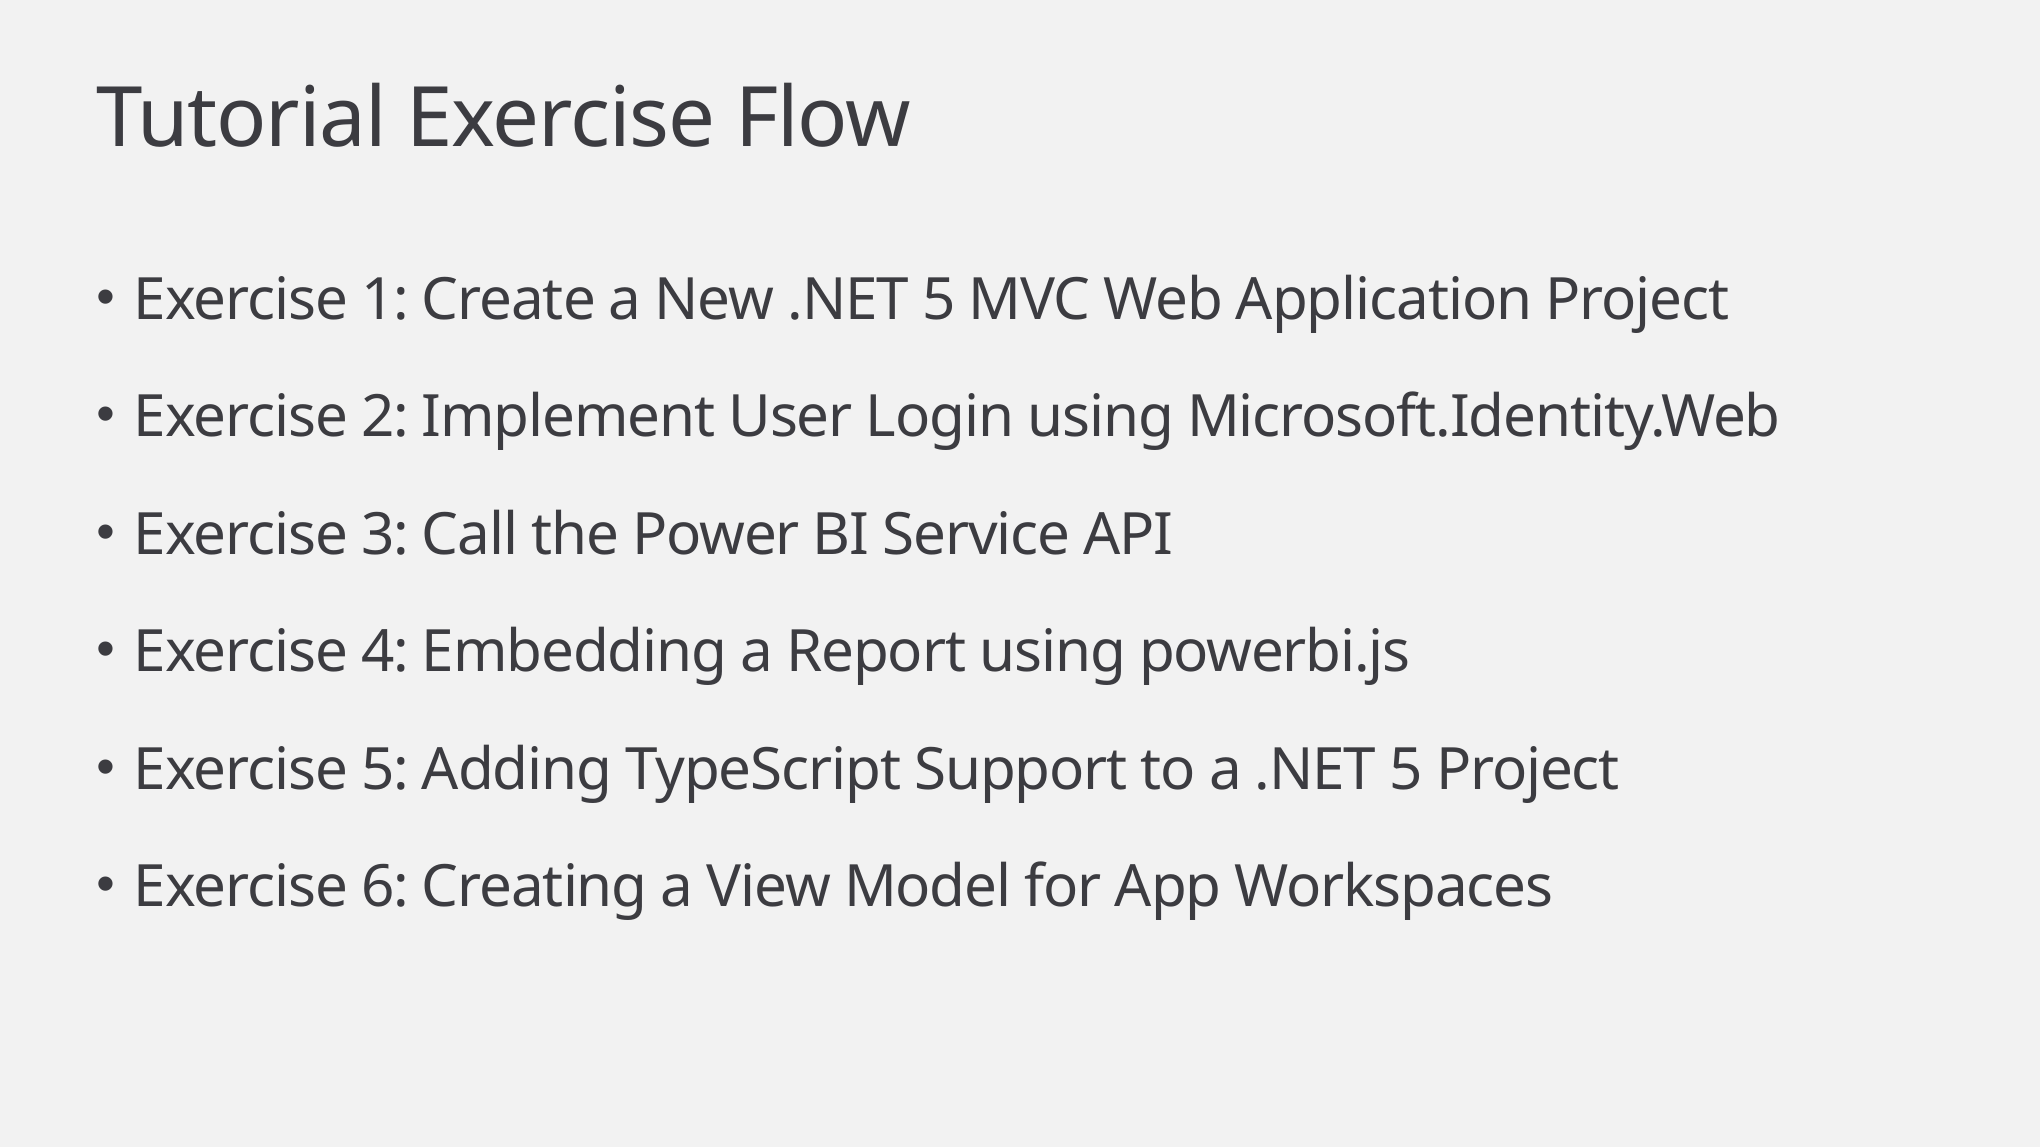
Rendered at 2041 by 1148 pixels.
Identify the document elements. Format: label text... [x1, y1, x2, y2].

title Tutorial Exercise Flow [96, 75, 1941, 166]
list Exercise 1: Create a New .NET 5 MVC Web Application Project Exercise 2: Implement User Login using Microsoft.Identity.Web Exercise 3: Call the Power BI Service API Exercise 4: Embedding a Report using powerbi.js Exercise 5: Adding TypeScript Support to a .NET 5 Project Exercise 6: Creating a View Model for App Workspaces [96, 226, 1941, 913]
